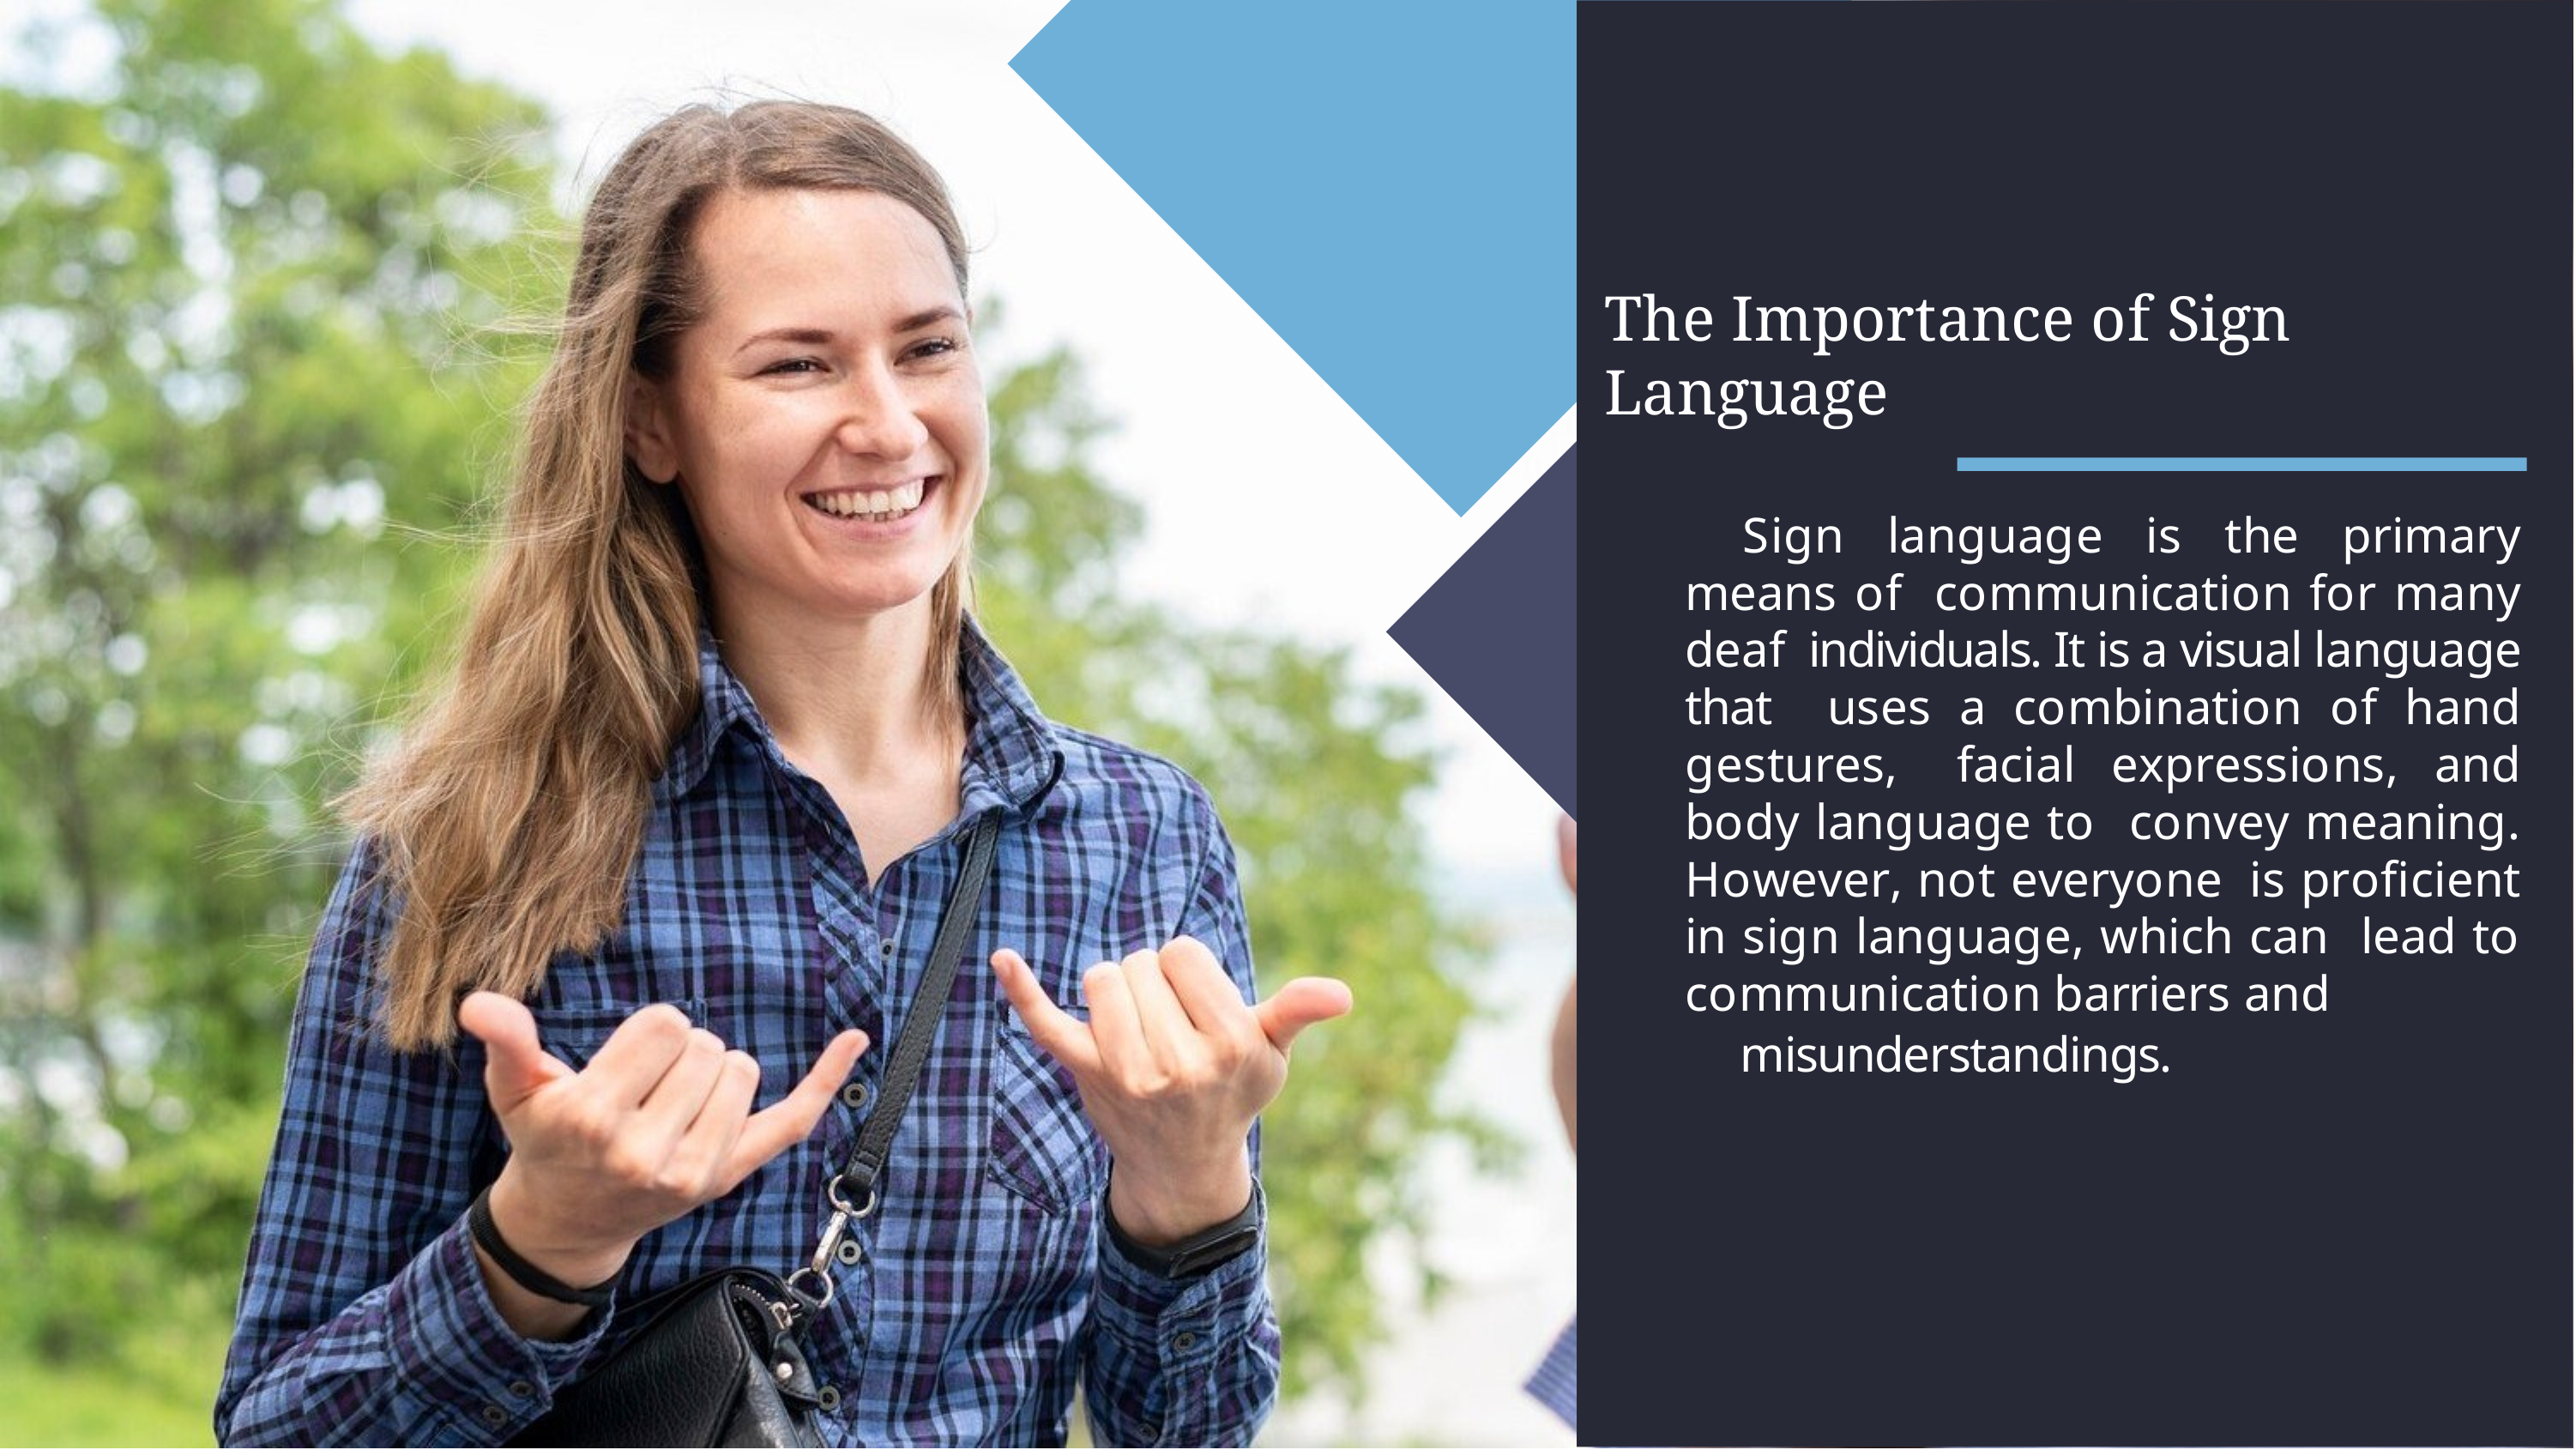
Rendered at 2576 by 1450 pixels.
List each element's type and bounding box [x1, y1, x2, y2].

text_box [0, 0, 2573, 1448]
